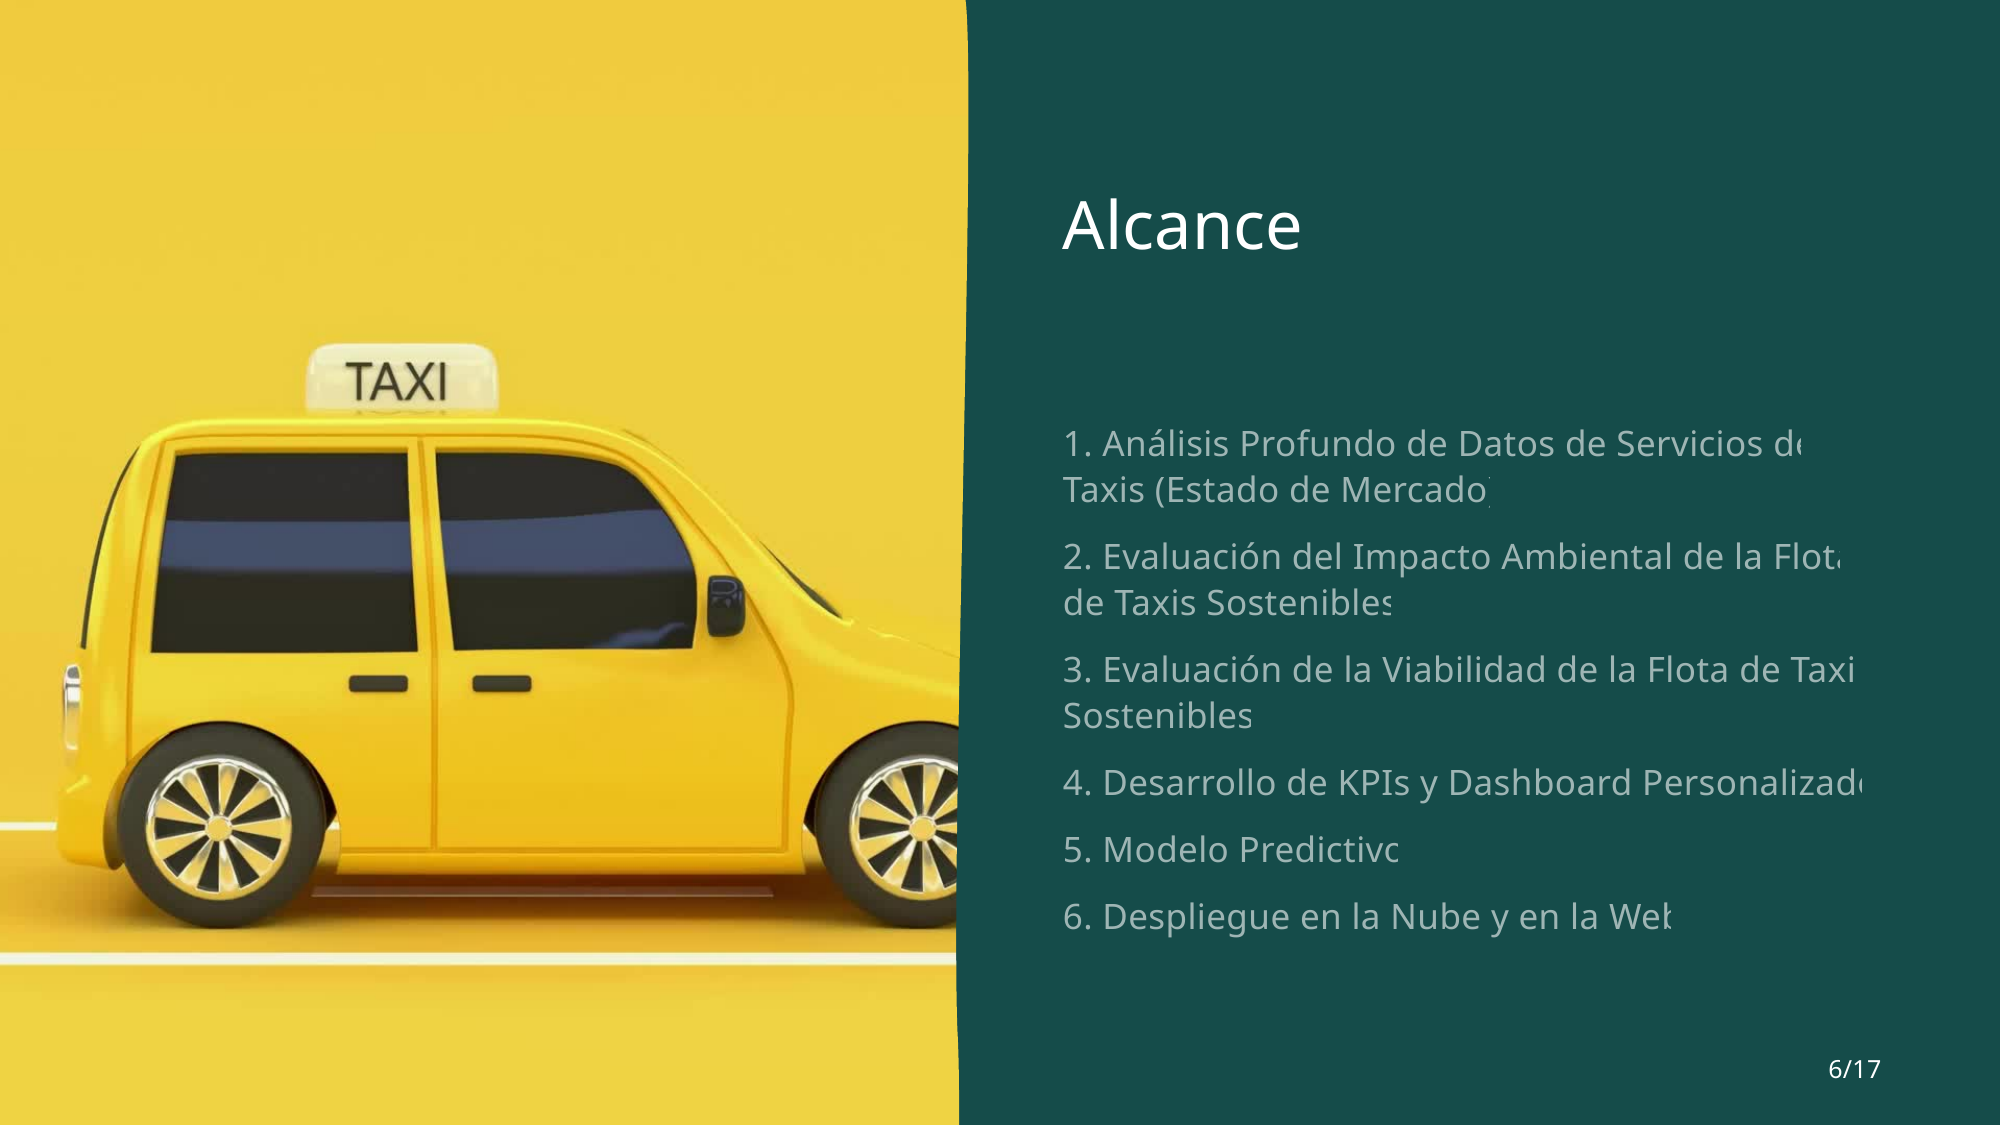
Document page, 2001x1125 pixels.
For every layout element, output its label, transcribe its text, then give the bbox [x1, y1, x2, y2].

picture [0, 0, 969, 1125]
list 1. Análisis Profundo de Datos de Servicios de Taxis (Estado de Mercado) 2. Evaluación del Impacto Ambiental de la Flota de Taxis Sostenibles 3. Evaluación de la Viabilidad de la Flota de Taxis Sostenibles 4. Desarrollo de KPIs y Dashboard Personalizado 5. Modelo Predictivo 6. Despliegue en la Nube y en la Web [1062, 416, 1882, 945]
title Alcance [1062, 101, 1882, 344]
slide_number 6/17 [1686, 1006, 1882, 1125]
text_box [969, 0, 2000, 1125]
